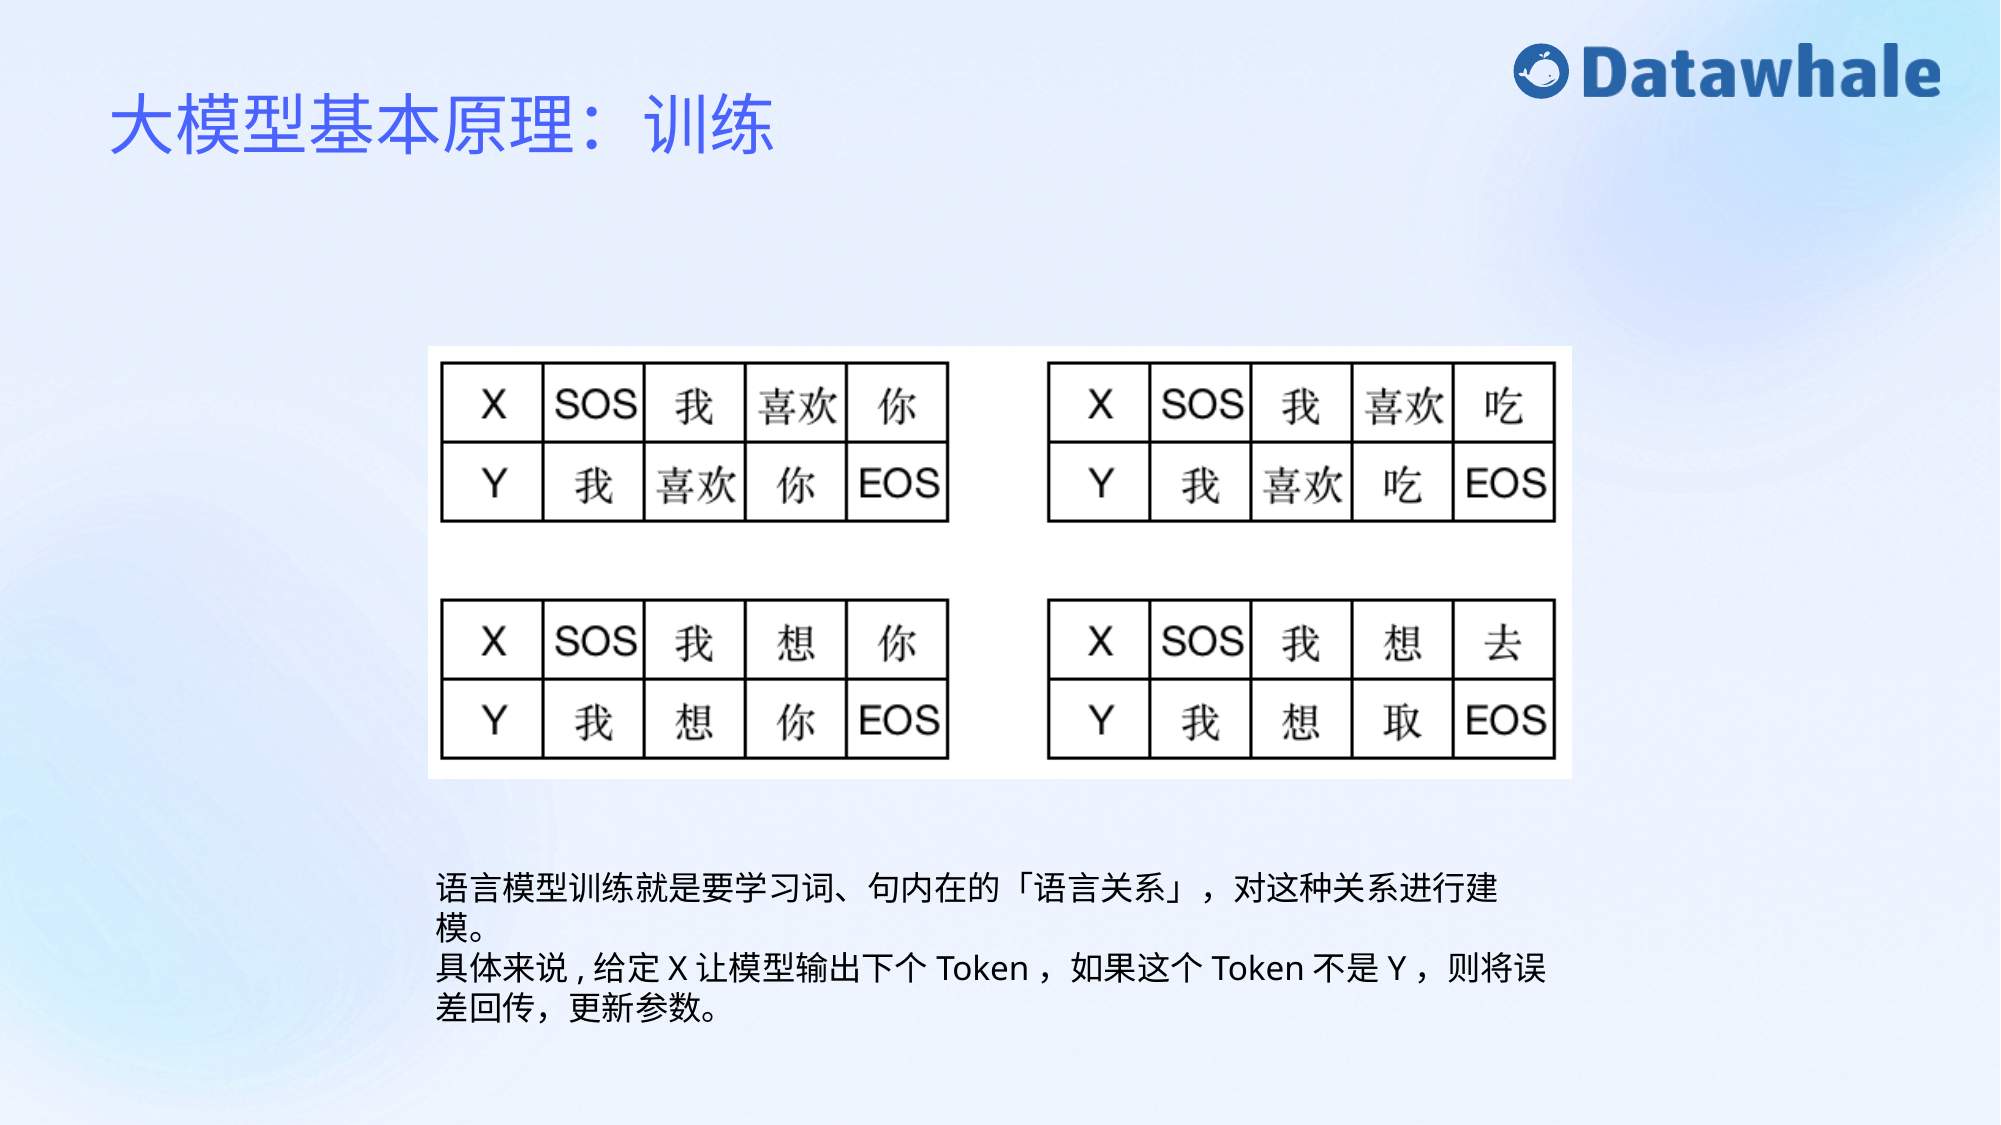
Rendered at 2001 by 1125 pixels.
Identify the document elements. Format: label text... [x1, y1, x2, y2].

text_box 语言模型训练就是要学习词、句内在的「语言关系」，对这种关系进行建模。 具体来说,给定X让模型输出下个Token，如果这个Token不是Y，则将误差回传，更新参数。 [428, 859, 1572, 1035]
picture [0, 0, 2000, 1125]
text_box 大模型基本原理：训练 [104, 78, 781, 168]
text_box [1513, 43, 1940, 99]
